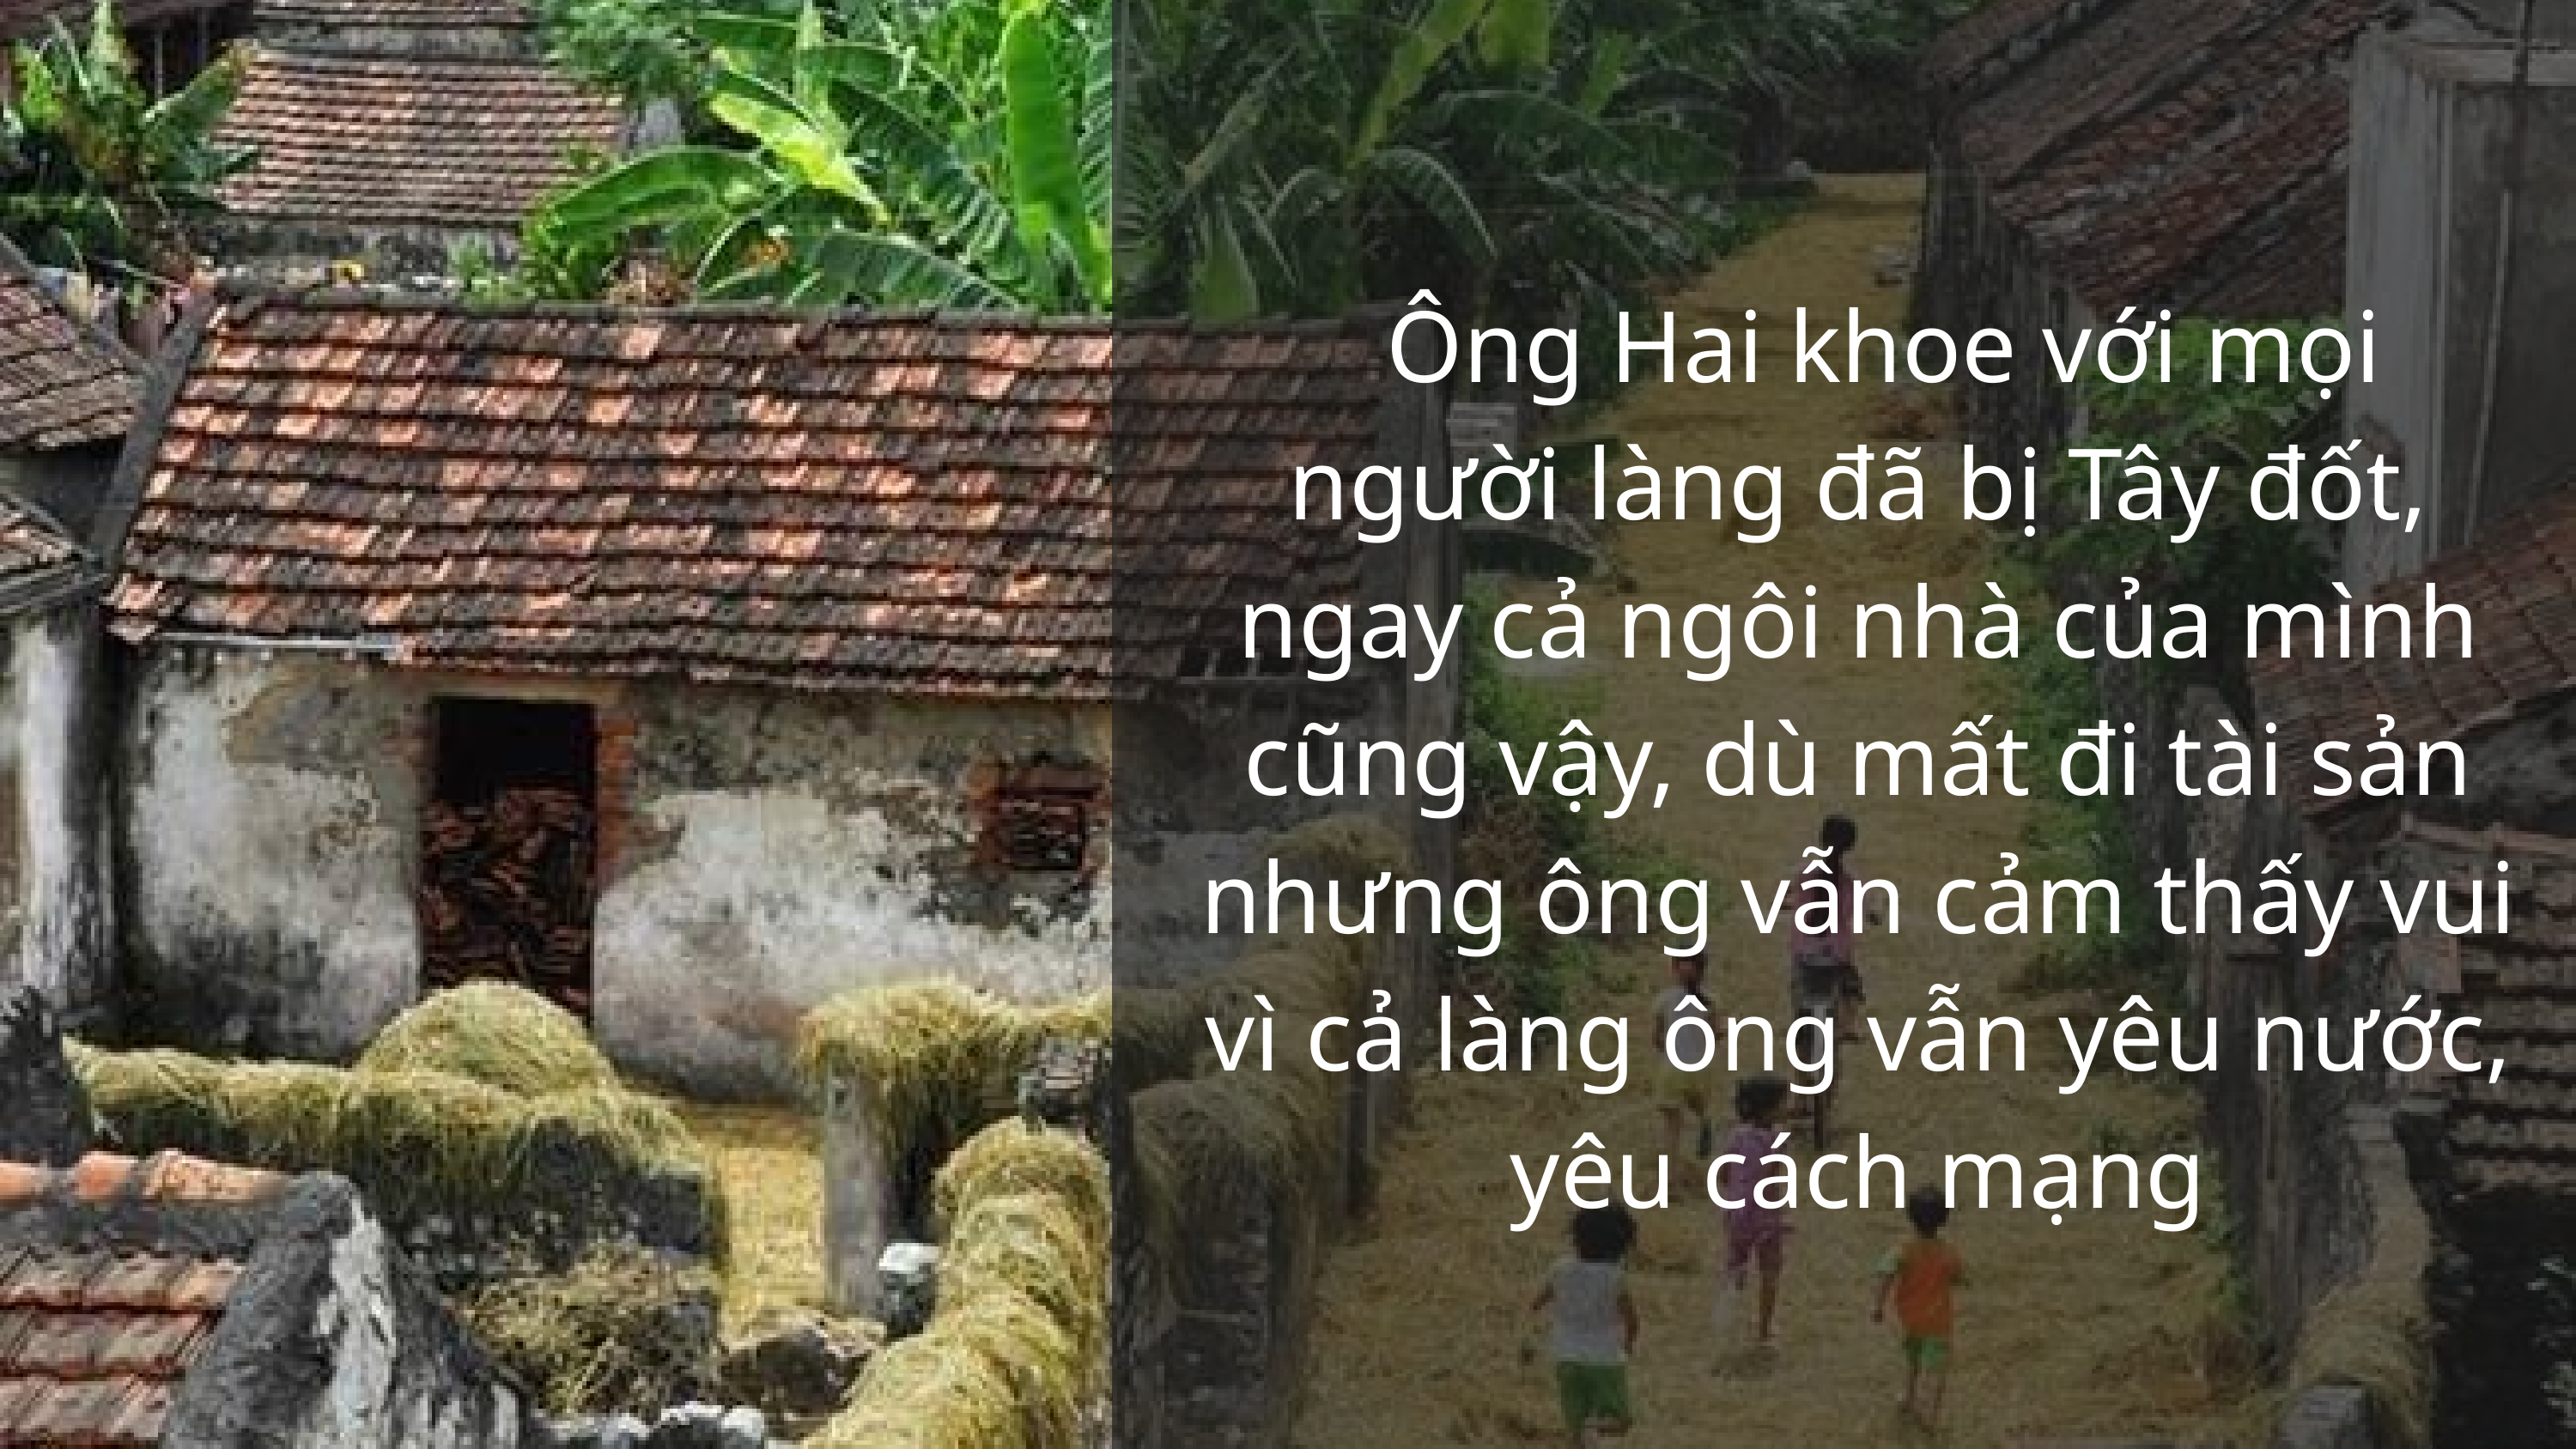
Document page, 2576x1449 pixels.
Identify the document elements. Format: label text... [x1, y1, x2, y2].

text_box [0, 0, 1112, 1449]
text_box [1112, 0, 2576, 1449]
text_box Ông Hai khoe với mọi người làng đã bị Tây đốt, ngay cả ngôi nhà của mình cũng vậy, dù mất đi tài sản nhưng ông vẫn cảm thấy vui vì cả làng ông vẫn yêu nước, yêu cách mạng [1190, 264, 2526, 1228]
